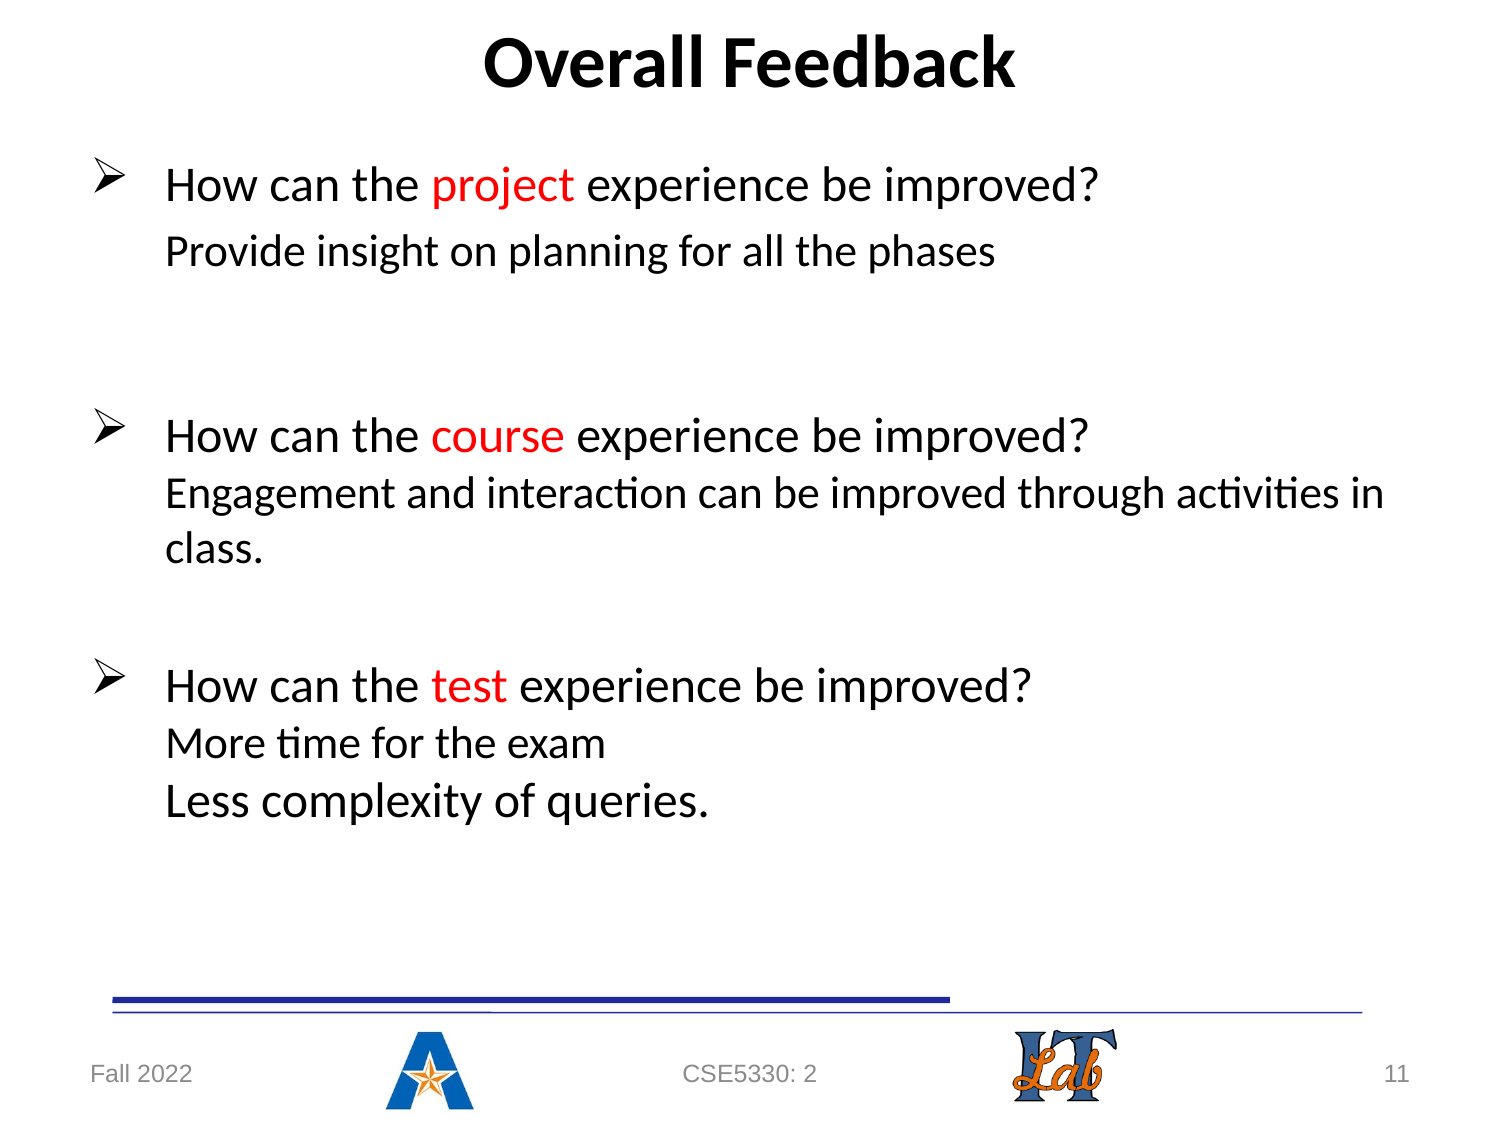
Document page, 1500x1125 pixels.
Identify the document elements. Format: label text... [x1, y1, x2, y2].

footer CSE5330: 2 [512, 1042, 988, 1103]
picture [375, 1028, 488, 1114]
slide_number Fall 2022 [75, 1042, 425, 1103]
title Overall Feedback [75, 16, 1425, 99]
picture [1012, 1028, 1117, 1102]
slide_number 11 [1074, 1042, 1425, 1103]
list How can the project experience be improved? Provide insight on planning for all the phases How can the course experience be improved? Engagement and interaction can be improved through activities in class. How can the test experience be improved? More time for the exam Less complexity of queries. [75, 144, 1425, 915]
